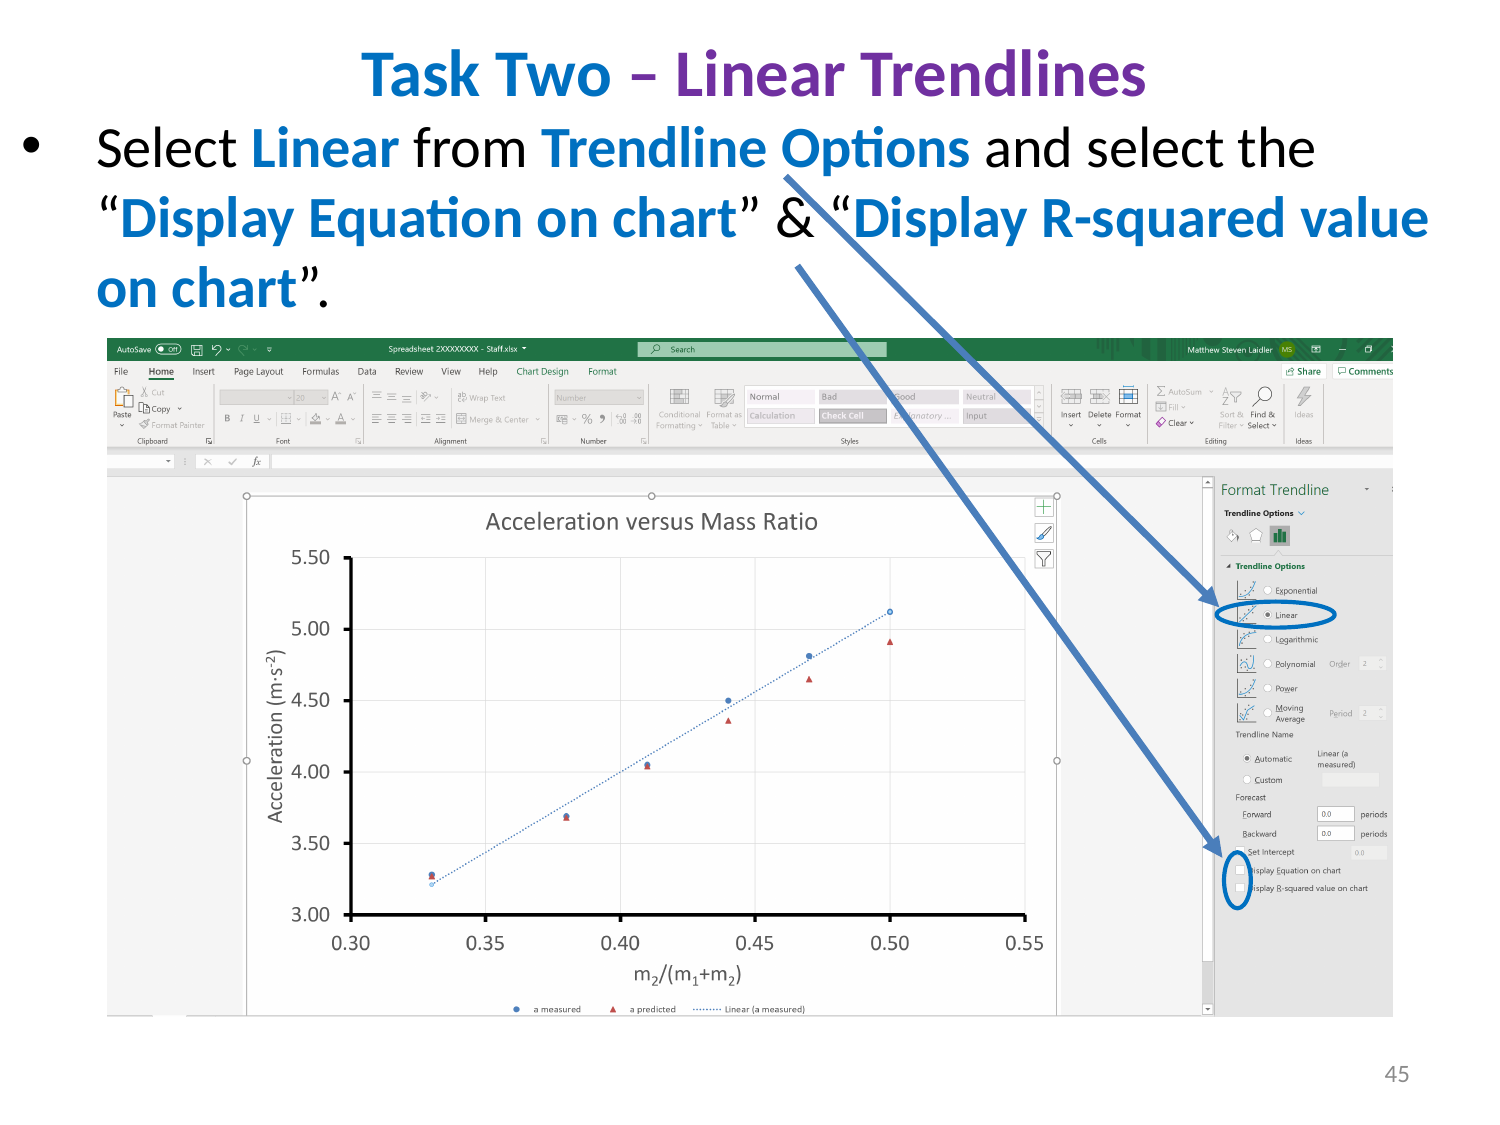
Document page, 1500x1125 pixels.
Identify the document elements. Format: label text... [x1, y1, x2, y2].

picture [107, 338, 1393, 1017]
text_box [785, 175, 1220, 608]
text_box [796, 612, 1223, 858]
title Select Linear from Trendline Options and select the “Display Equation on chart” & “Display R-squared value on chart”. [5, 125, 1483, 303]
slide_number 45 [1074, 1042, 1425, 1103]
text_box Task Two – Linear Trendlines [79, 0, 1430, 141]
